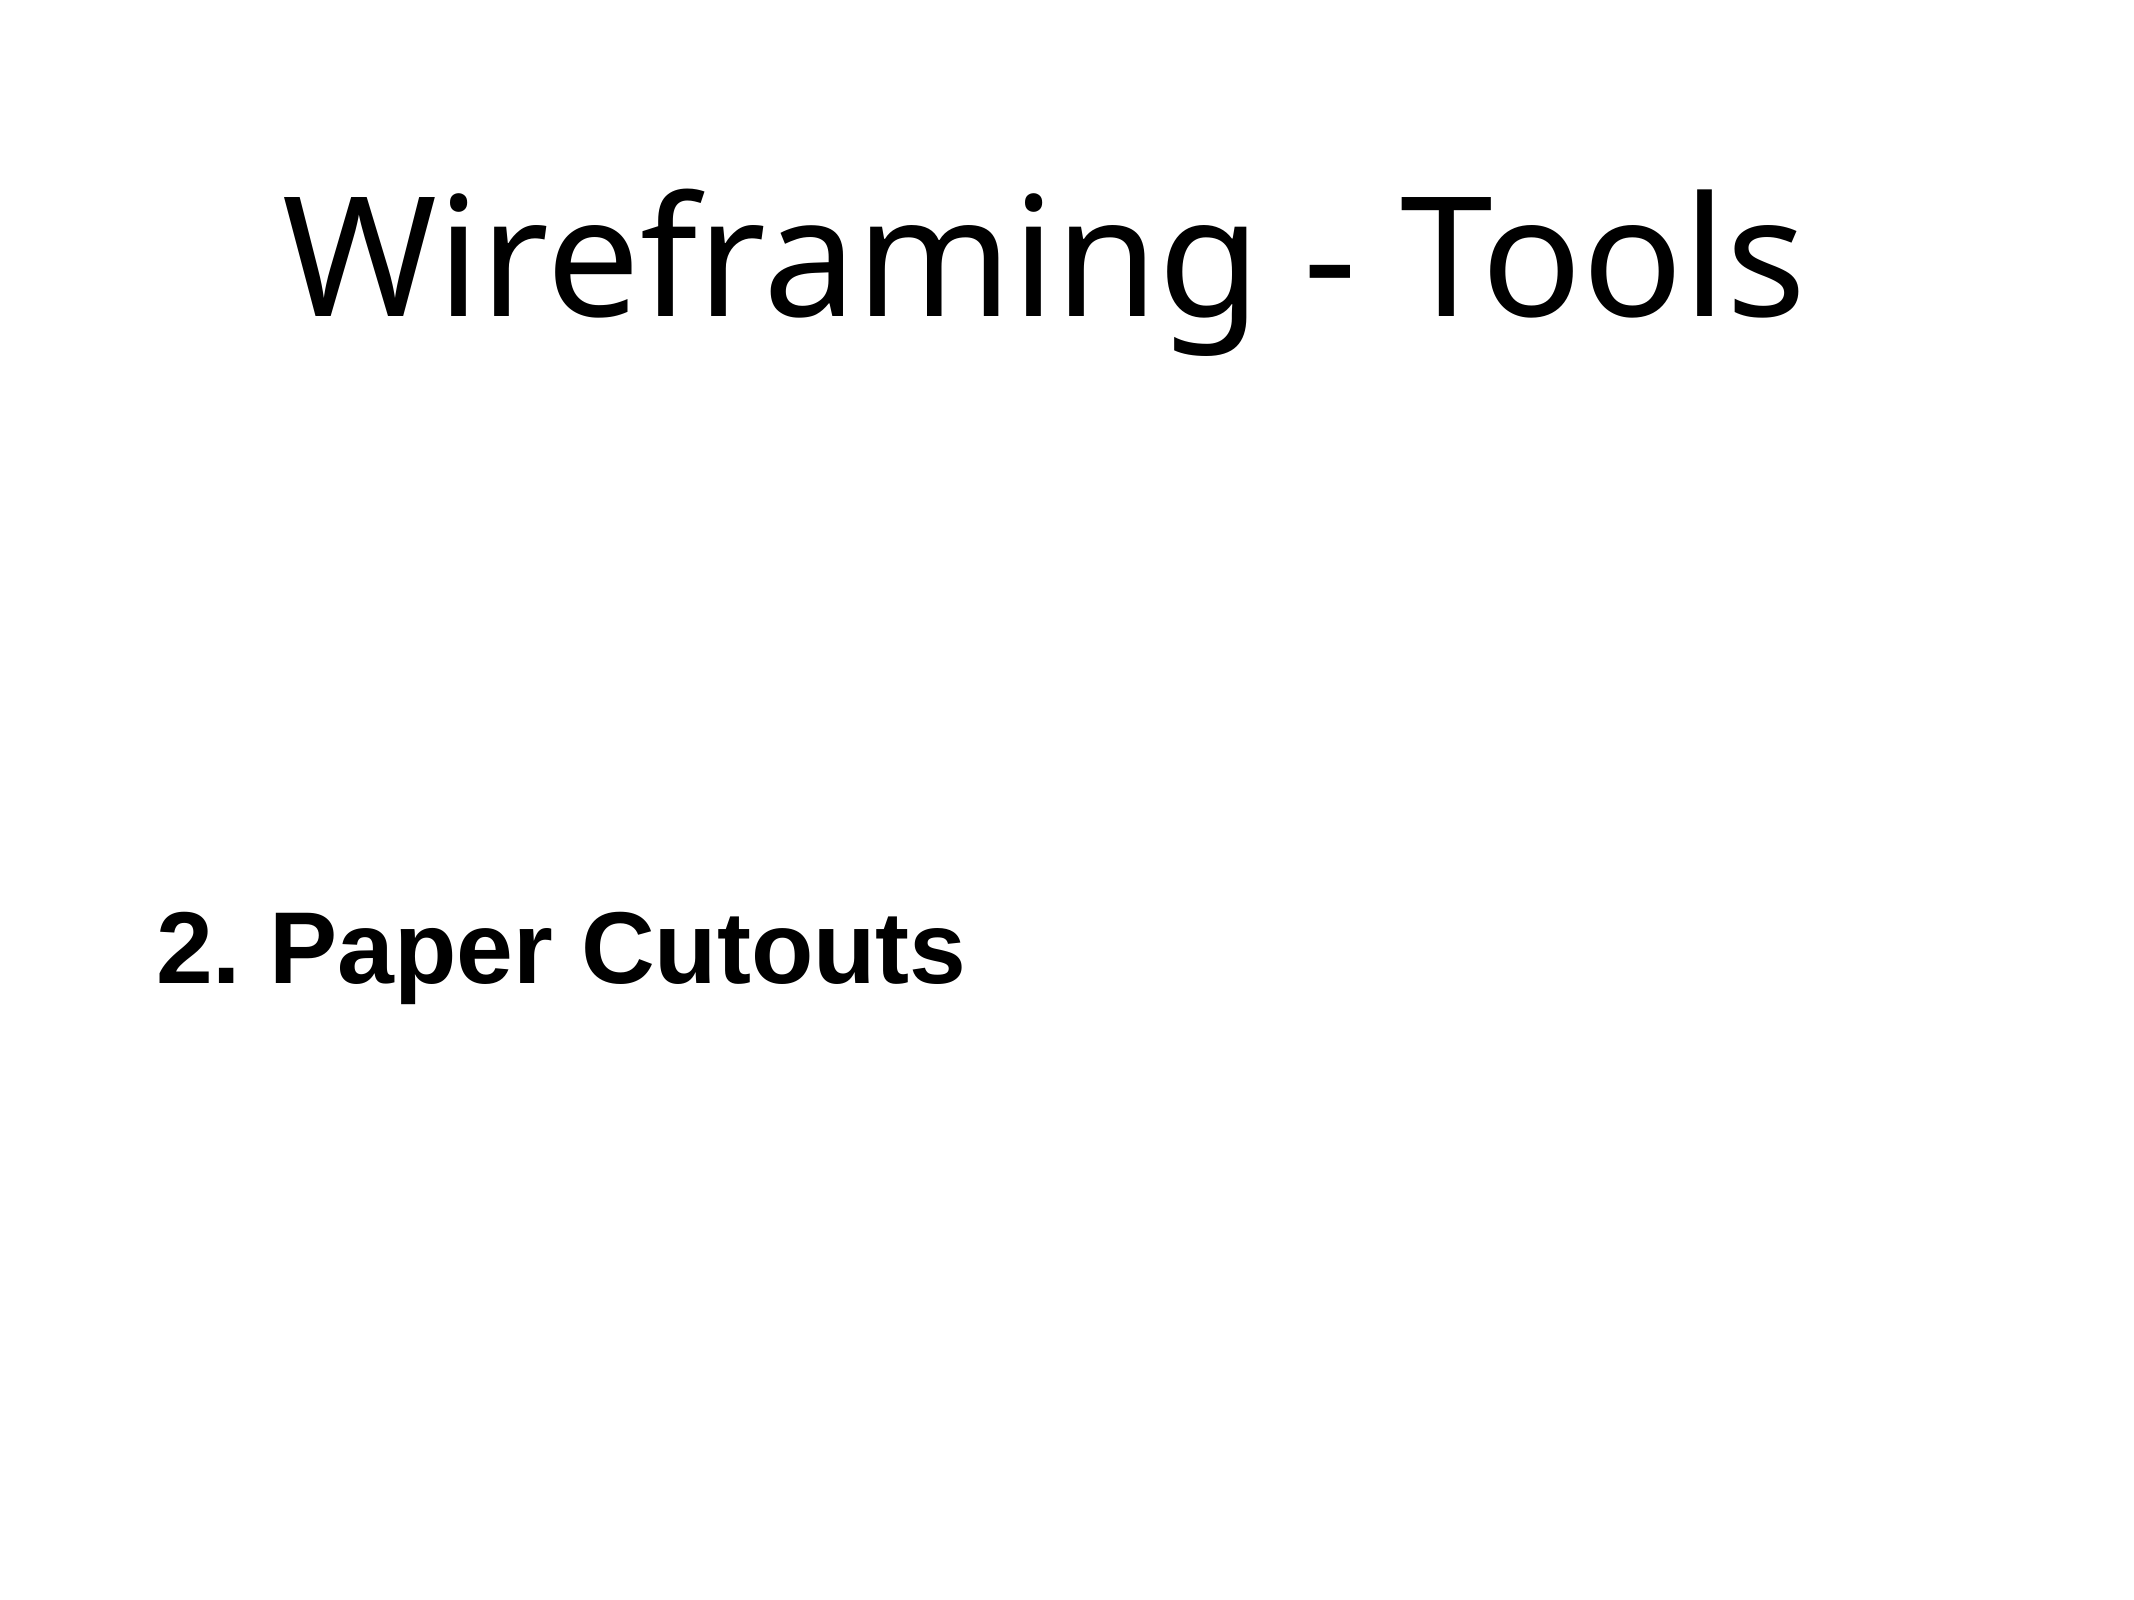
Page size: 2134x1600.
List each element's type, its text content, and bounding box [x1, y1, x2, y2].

title Wireframing - Tools [155, 72, 1978, 426]
list 2. Paper Cutouts [155, 426, 1978, 1459]
